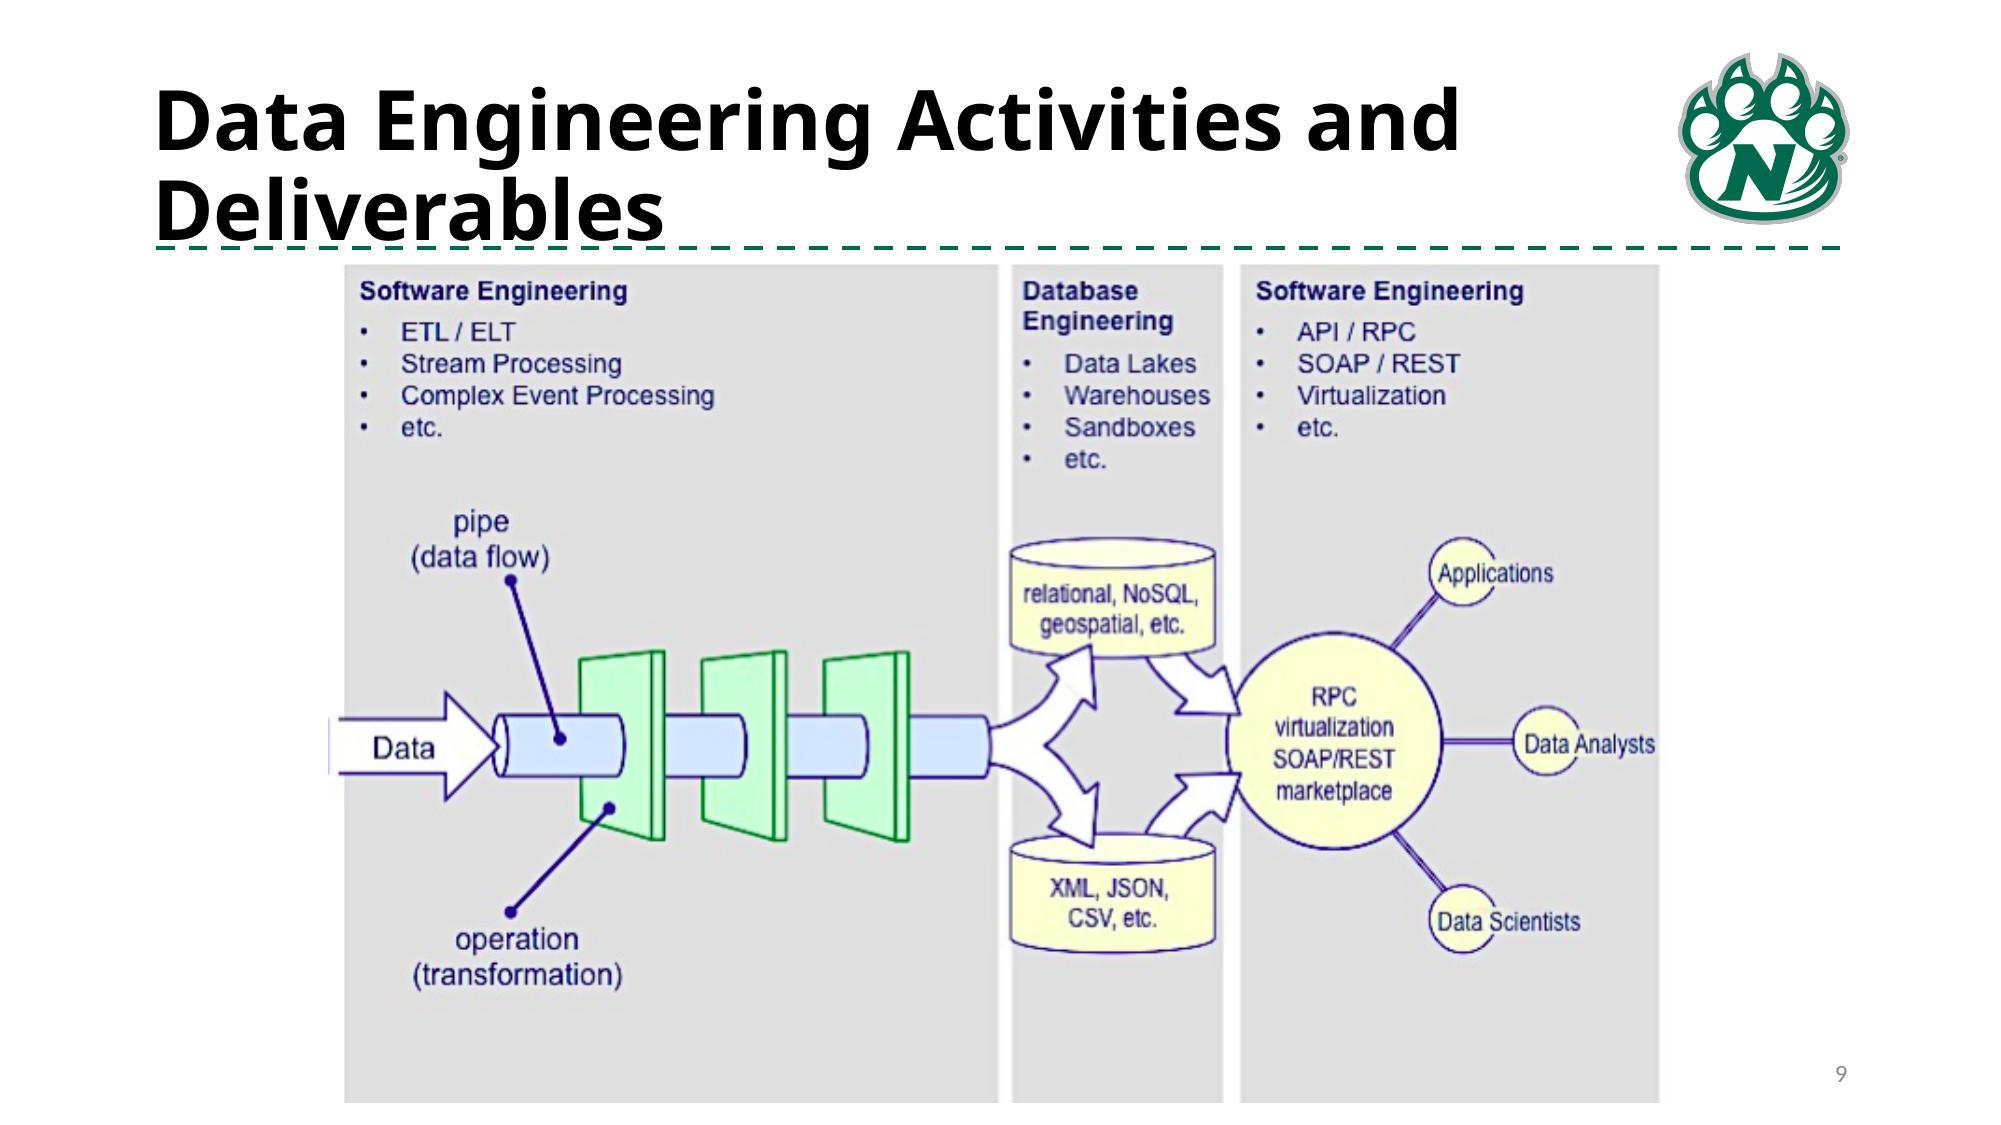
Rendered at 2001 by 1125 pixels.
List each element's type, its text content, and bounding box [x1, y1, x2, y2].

picture [328, 263, 1672, 1103]
picture [1677, 52, 1850, 225]
slide_number 9 [1672, 1042, 1863, 1103]
title Data Engineering Activities and Deliverables [137, 59, 1863, 278]
